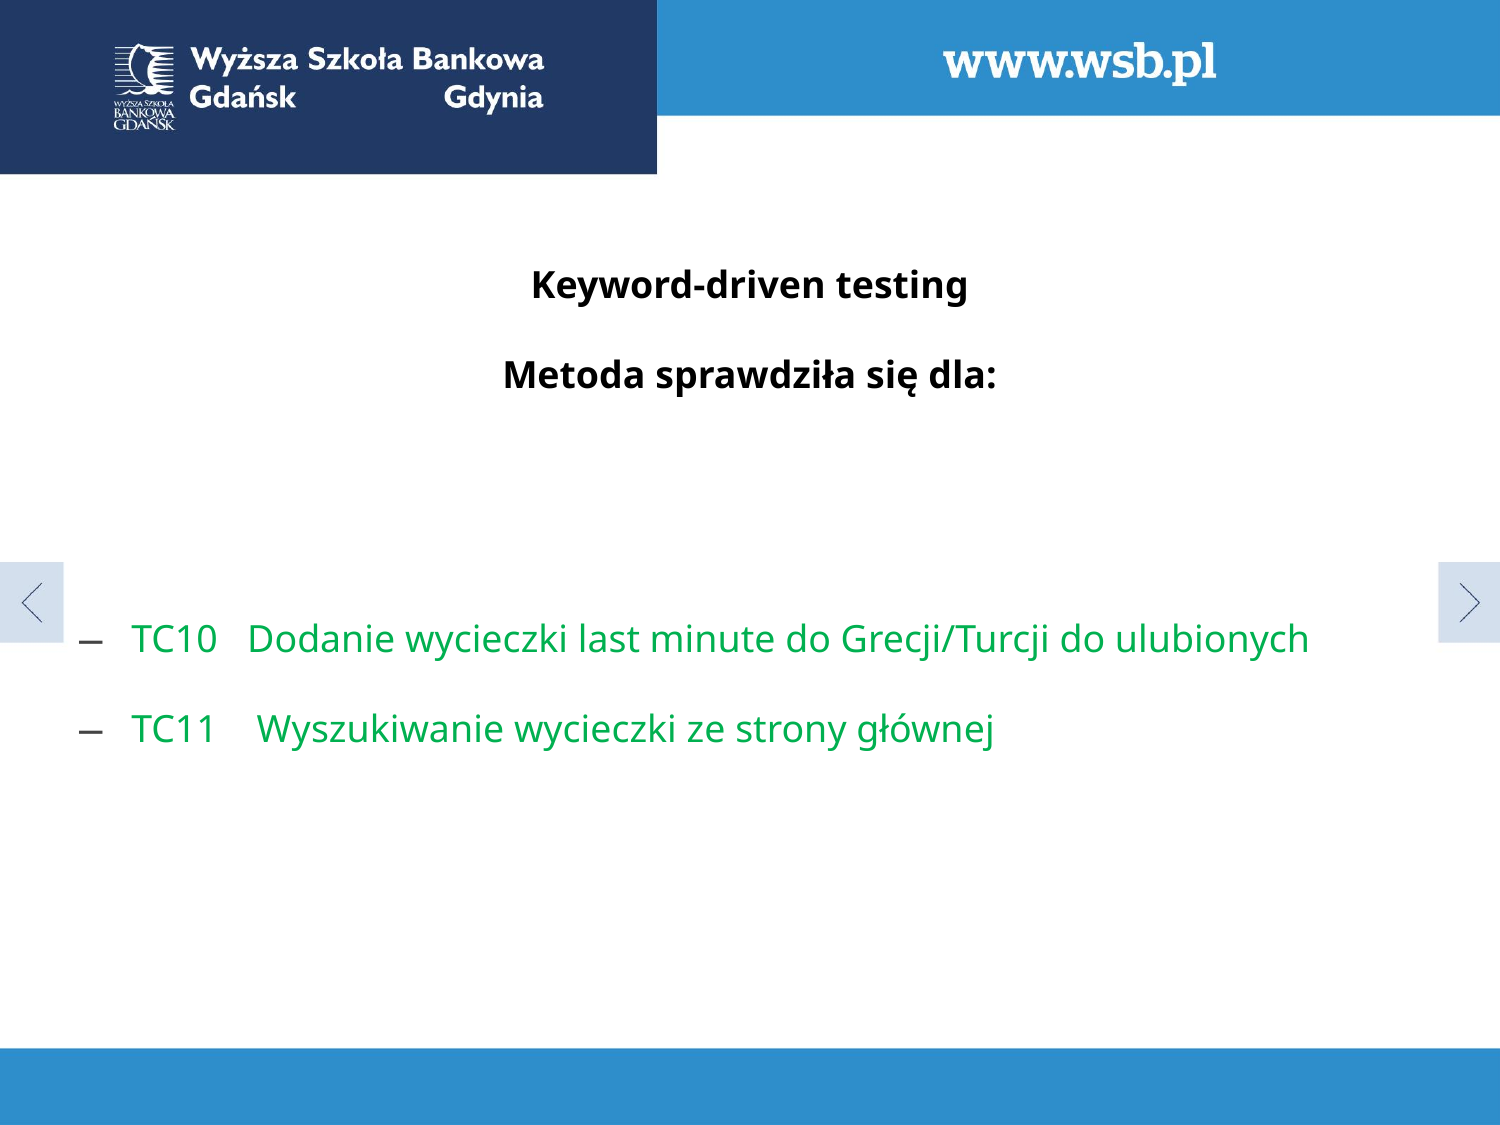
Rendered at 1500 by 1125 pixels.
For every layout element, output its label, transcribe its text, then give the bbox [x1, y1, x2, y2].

picture [0, 0, 1500, 1125]
title Keyword-driven testing Metoda sprawdziła się dla: [75, 213, 1425, 444]
text_box TC10 Dodanie wycieczki last minute do Grecji/Turcji do ulubionych TC11 Wyszukiwanie wycieczki ze strony głównej [41, 562, 1459, 780]
